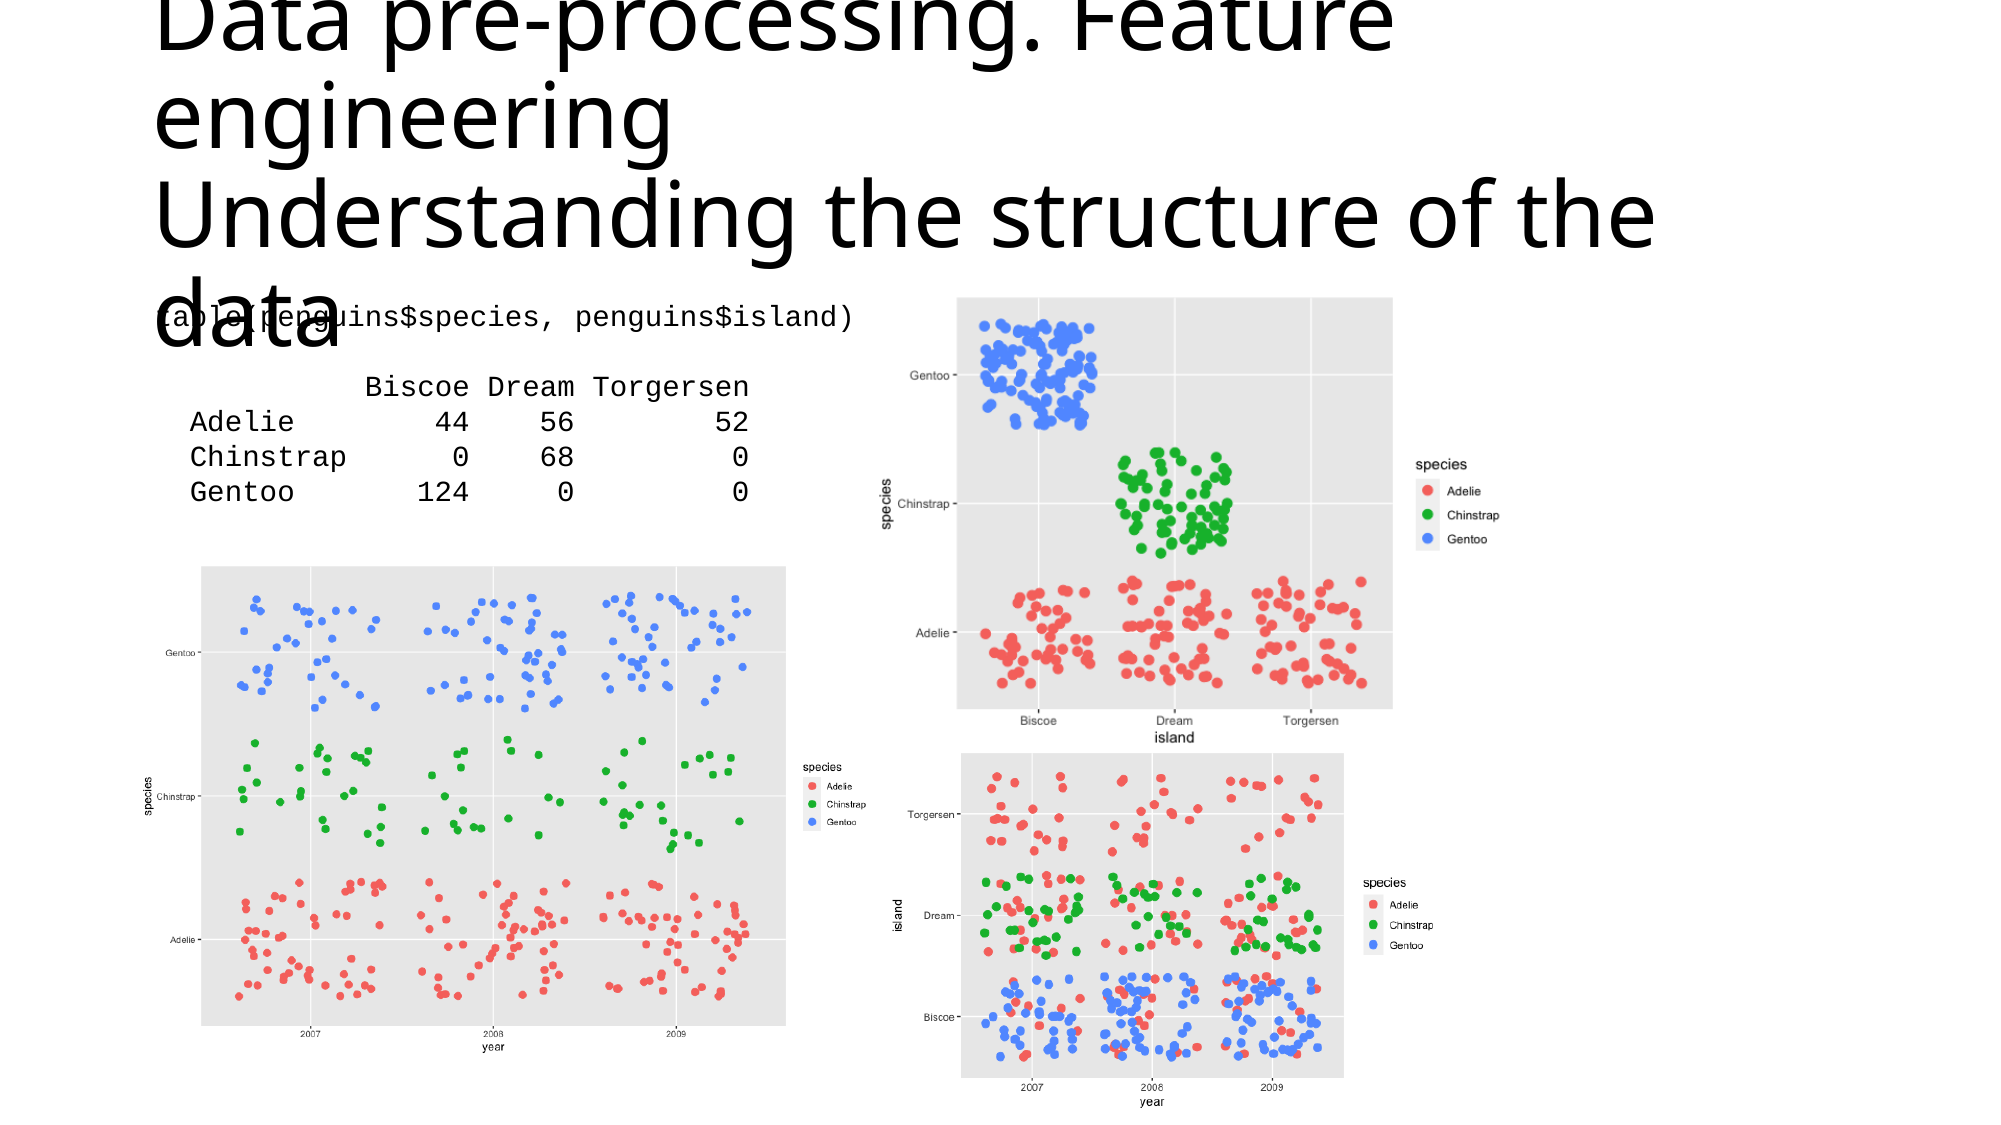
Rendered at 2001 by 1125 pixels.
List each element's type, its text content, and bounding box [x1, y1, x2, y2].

text_box table(penguins$species, penguins$island) Biscoe Dream Torgersen Adelie 44 56 52 Chinstrap 0 68 0 Gentoo 124 0 0 [140, 290, 870, 515]
title Data pre-processing. Feature engineering Understanding the structure of the data [137, 59, 1863, 278]
picture [137, 290, 1515, 1114]
